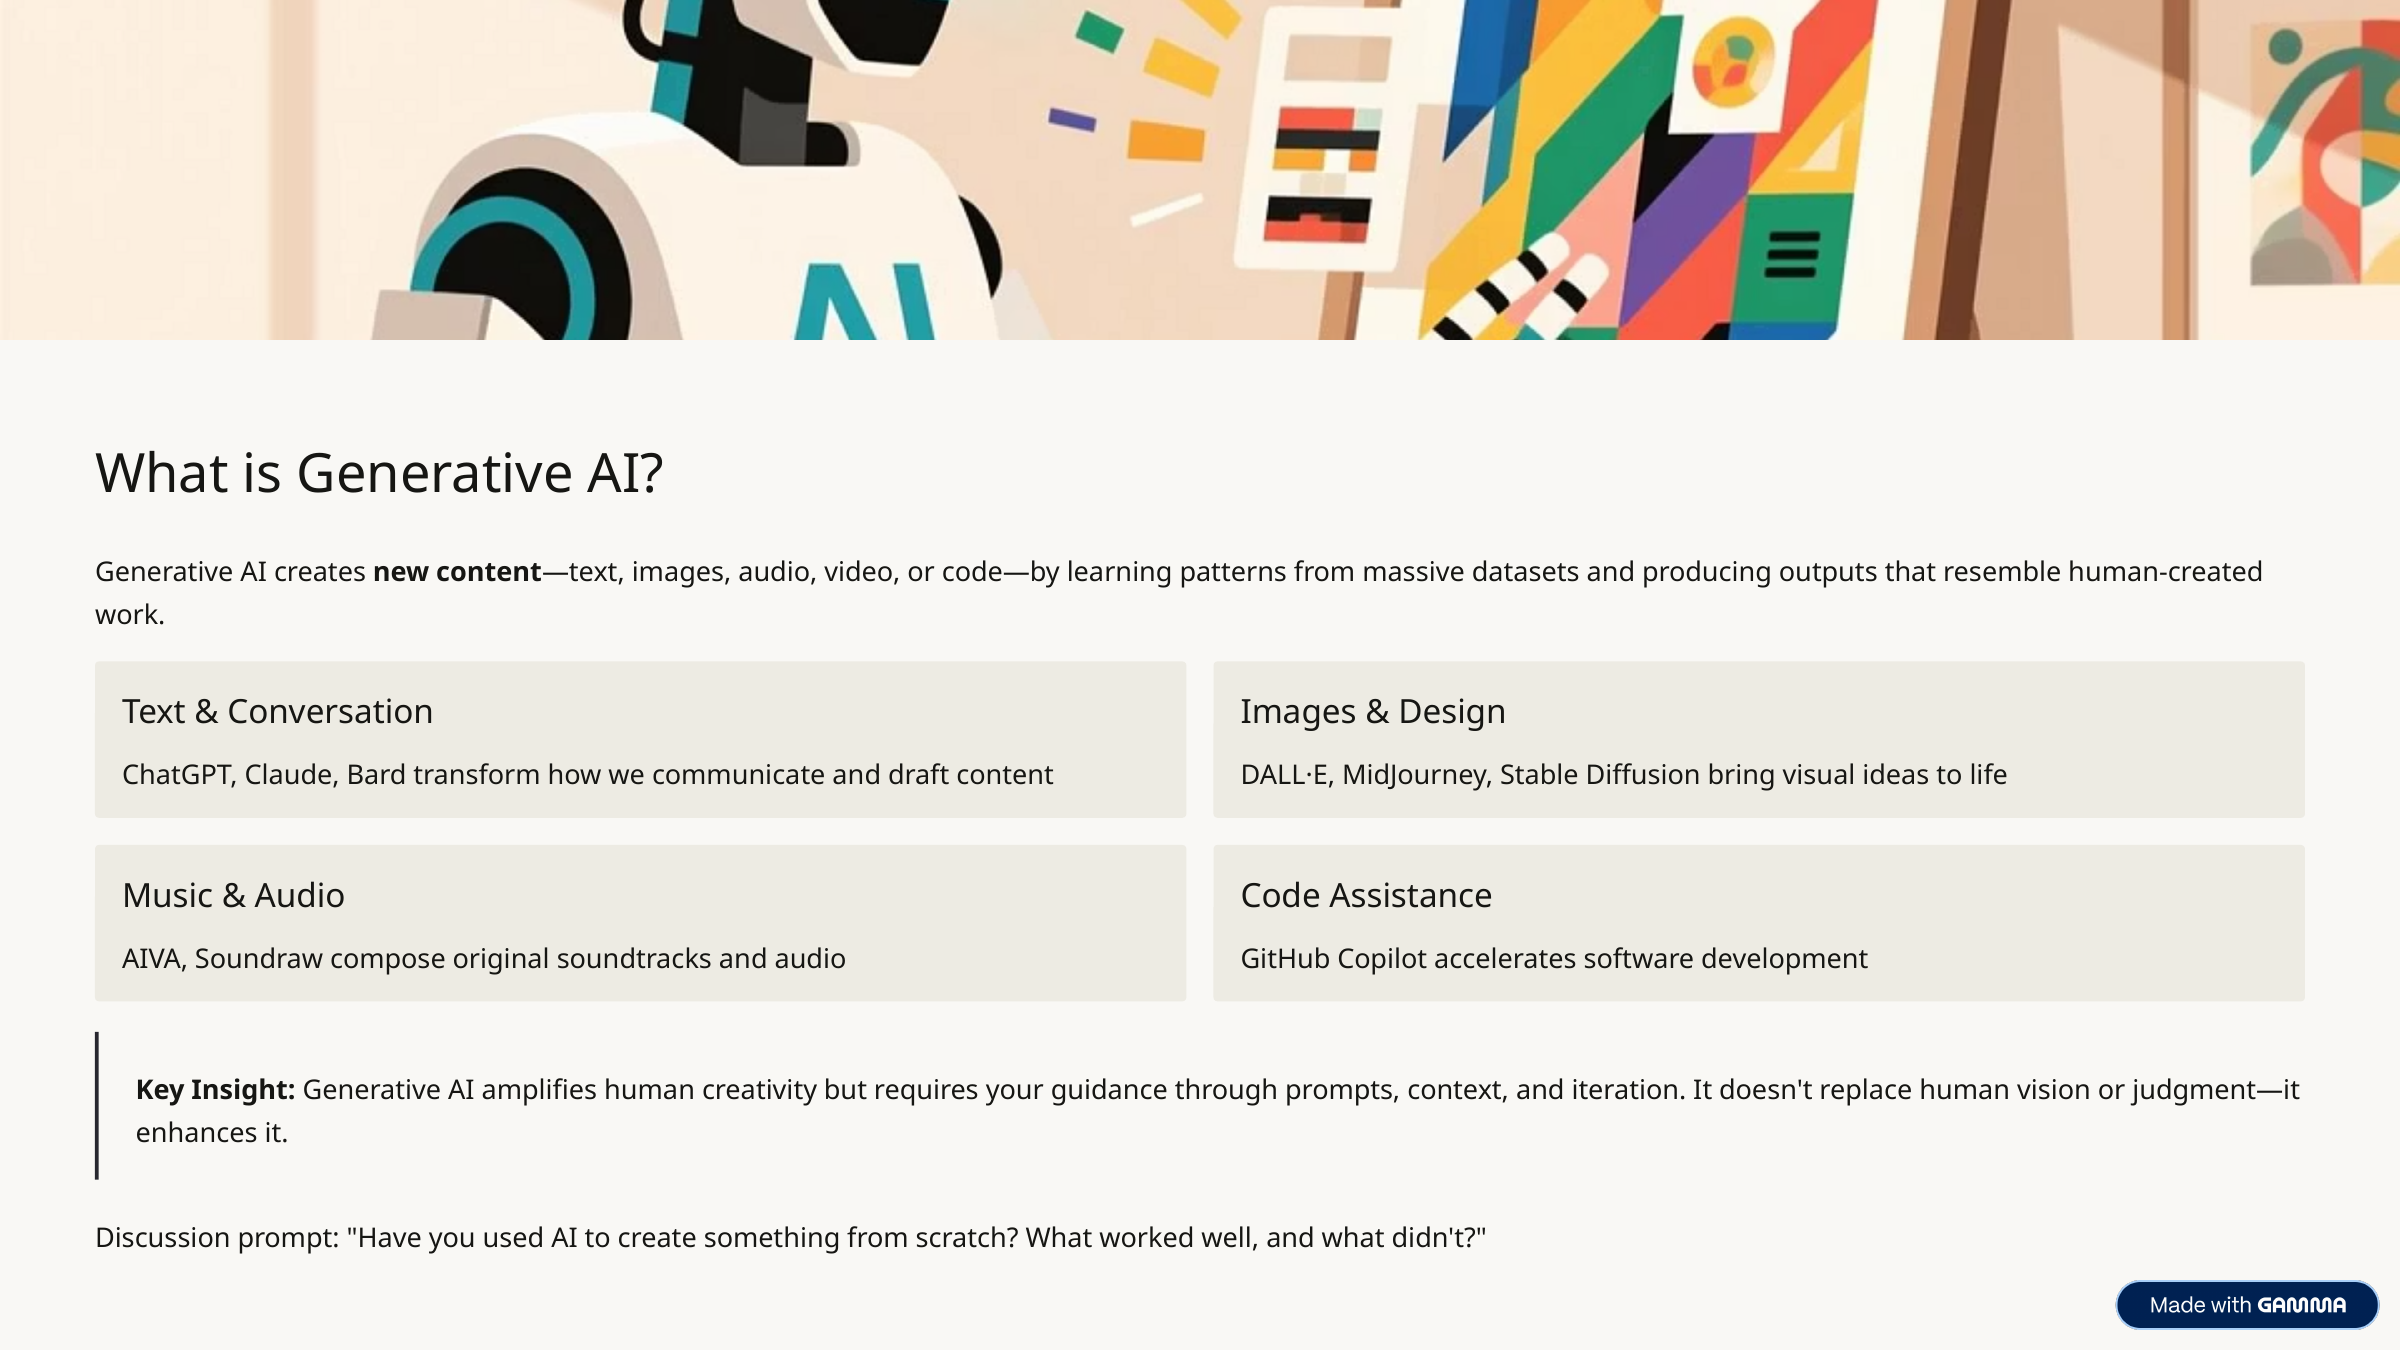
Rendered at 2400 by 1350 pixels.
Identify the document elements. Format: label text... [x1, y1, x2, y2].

text_box Music & Audio [122, 872, 462, 915]
text_box Code Assistance [1240, 872, 1580, 915]
text_box Images & Design [1240, 688, 1580, 731]
text_box ChatGPT, Claude, Bard transform how we communicate and draft content [122, 747, 1160, 791]
picture [0, 0, 2400, 340]
text_box GitHub Copilot accelerates software development [1240, 930, 2278, 975]
text_box Generative AI creates new content—text, images, audio, video, or code—by learning patterns from massive datasets and producing outputs that resemble human-created work. [95, 544, 2305, 631]
text_box [94, 661, 1187, 818]
text_box Discussion prompt: "Have you used AI to create something from scratch? What worked well, and what didn't?" [95, 1210, 2305, 1254]
text_box [94, 844, 1187, 1002]
text_box DALL·E, MidJourney, Stable Diffusion bring visual ideas to life [1240, 747, 2278, 791]
text_box [1213, 844, 2305, 1002]
text_box [1213, 661, 2305, 818]
text_box Text & Conversation [122, 688, 462, 731]
text_box AIVA, Soundraw compose original soundtracks and audio [122, 930, 1160, 975]
picture [2106, 1271, 2389, 1339]
text_box [94, 1031, 99, 1180]
text_box Key Insight: Generative AI amplifies human creativity but requires your guidance through prompts, context, and iteration. It doesn't replace human vision or judgment—it enhances it. [135, 1062, 2305, 1150]
text_box What is Generative AI? [95, 435, 676, 504]
